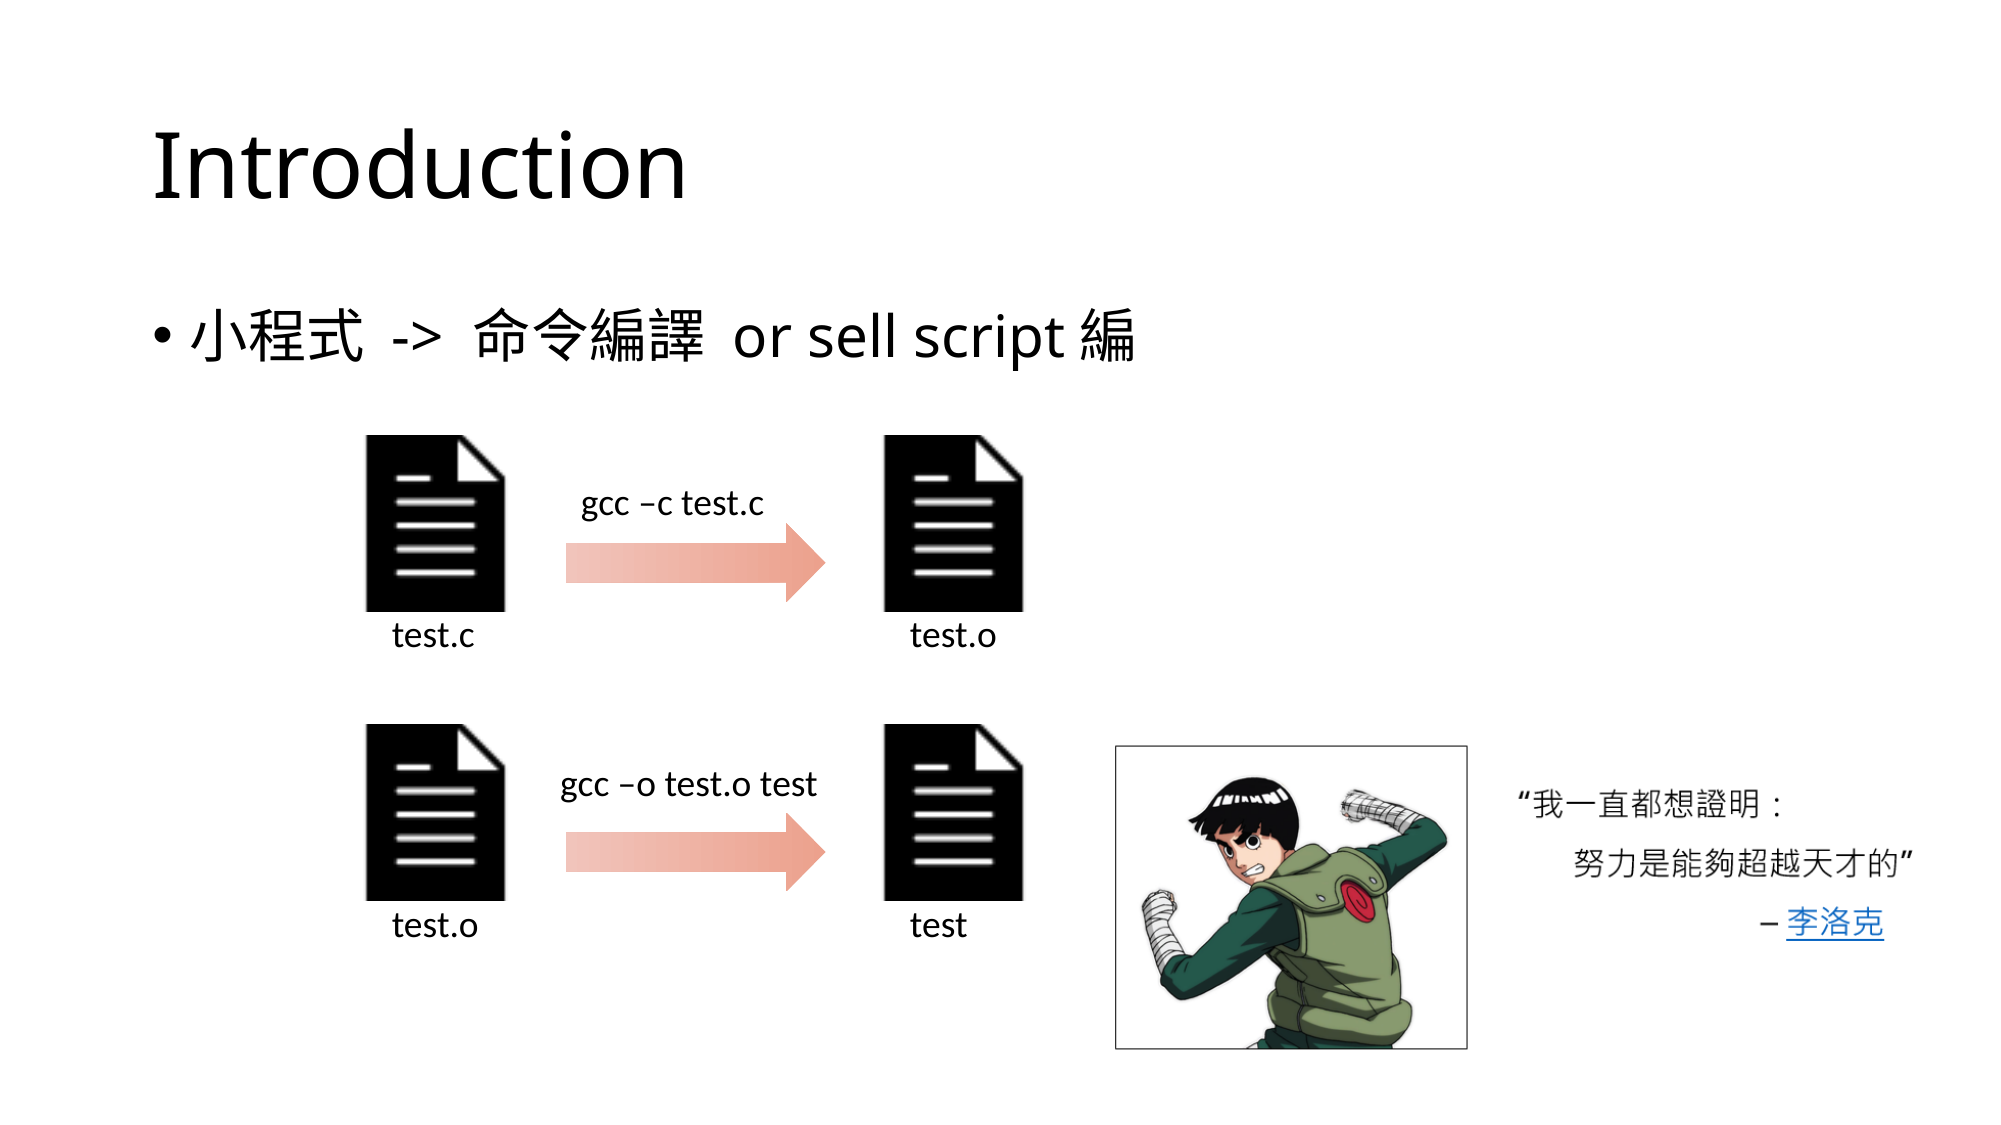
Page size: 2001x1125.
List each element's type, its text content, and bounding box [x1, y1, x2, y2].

text_box gcc –c test.c [566, 470, 826, 531]
title Introduction [137, 59, 1863, 278]
picture [866, 724, 1044, 901]
picture [866, 435, 1044, 612]
text_box gcc –o test.o test [545, 751, 847, 812]
text_box test.o [895, 612, 1015, 663]
picture [348, 435, 525, 612]
text_box test [895, 901, 1015, 953]
text_box [565, 812, 828, 894]
text_box test.c [377, 612, 497, 663]
picture [348, 724, 525, 901]
list 小程式 -> 命令編譯 or sell script編 [137, 299, 1868, 1014]
text_box [565, 531, 828, 605]
text_box test.o [377, 901, 497, 953]
picture [1106, 720, 1967, 1075]
